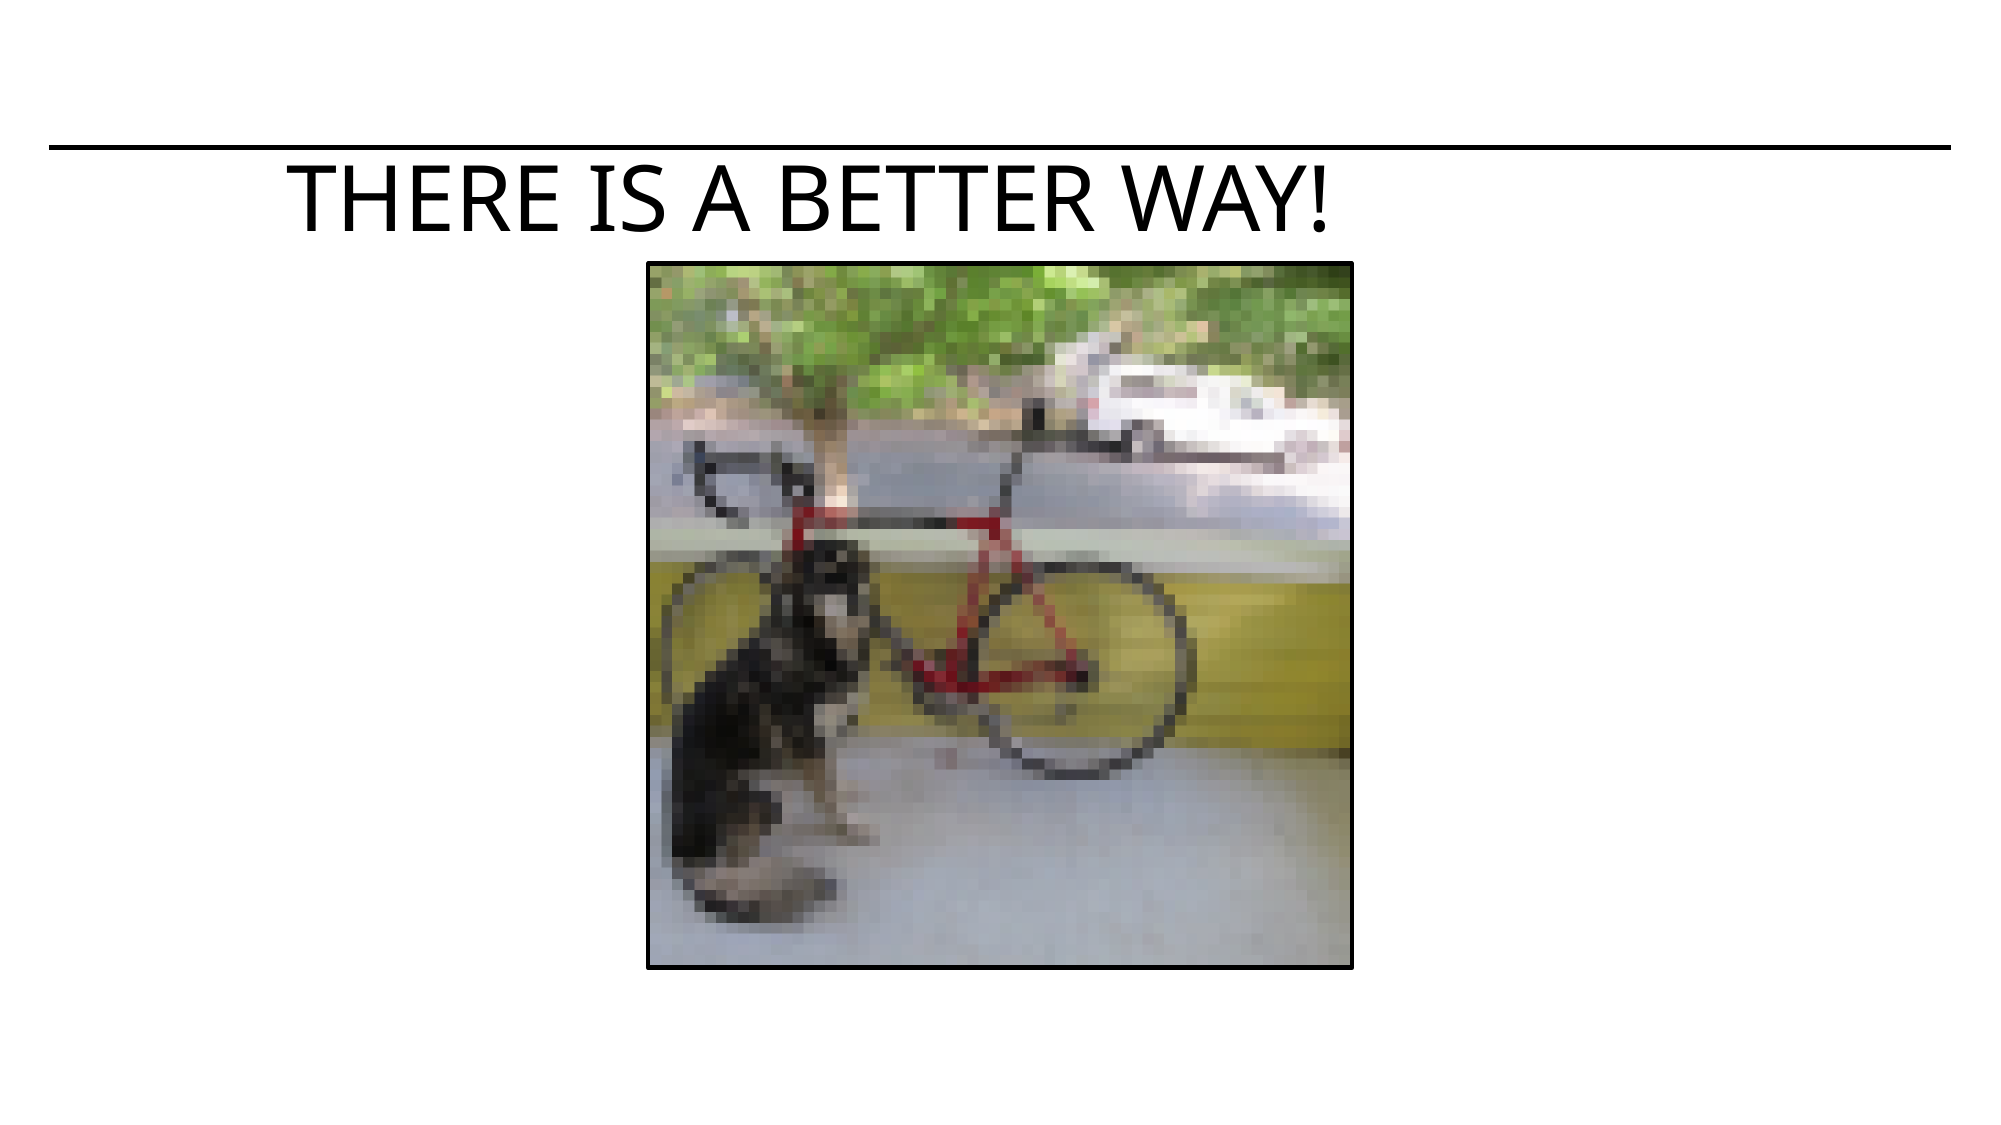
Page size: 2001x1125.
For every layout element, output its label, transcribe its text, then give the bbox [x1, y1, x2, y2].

title THERE IS A BETTER WAY! [271, 172, 1729, 267]
picture [650, 266, 1350, 966]
